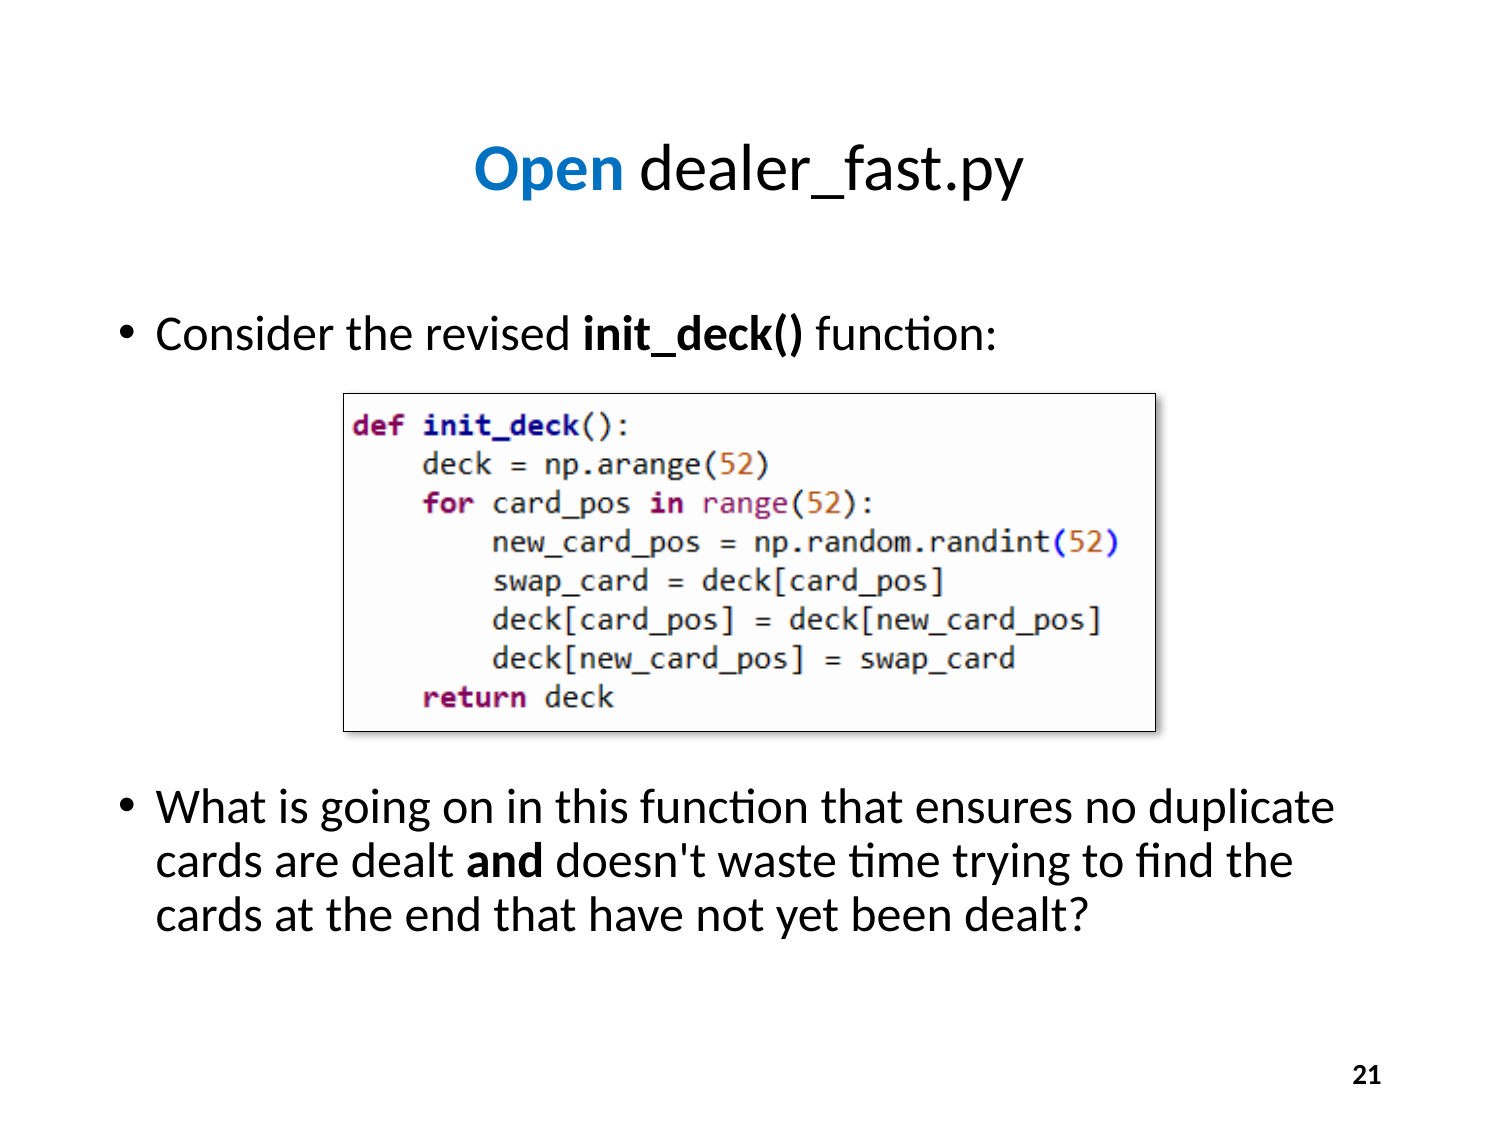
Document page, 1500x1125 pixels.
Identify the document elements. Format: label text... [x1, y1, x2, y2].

list Consider the revised init_deck() function: What is going on in this function that ensures no duplicate cards are dealt and doesn't waste time trying to find the cards at the end that have not yet been dealt? [103, 299, 1397, 1014]
slide_number 21 [1059, 1042, 1397, 1103]
title Open dealer_fast.py [103, 59, 1397, 278]
picture [343, 393, 1156, 732]
